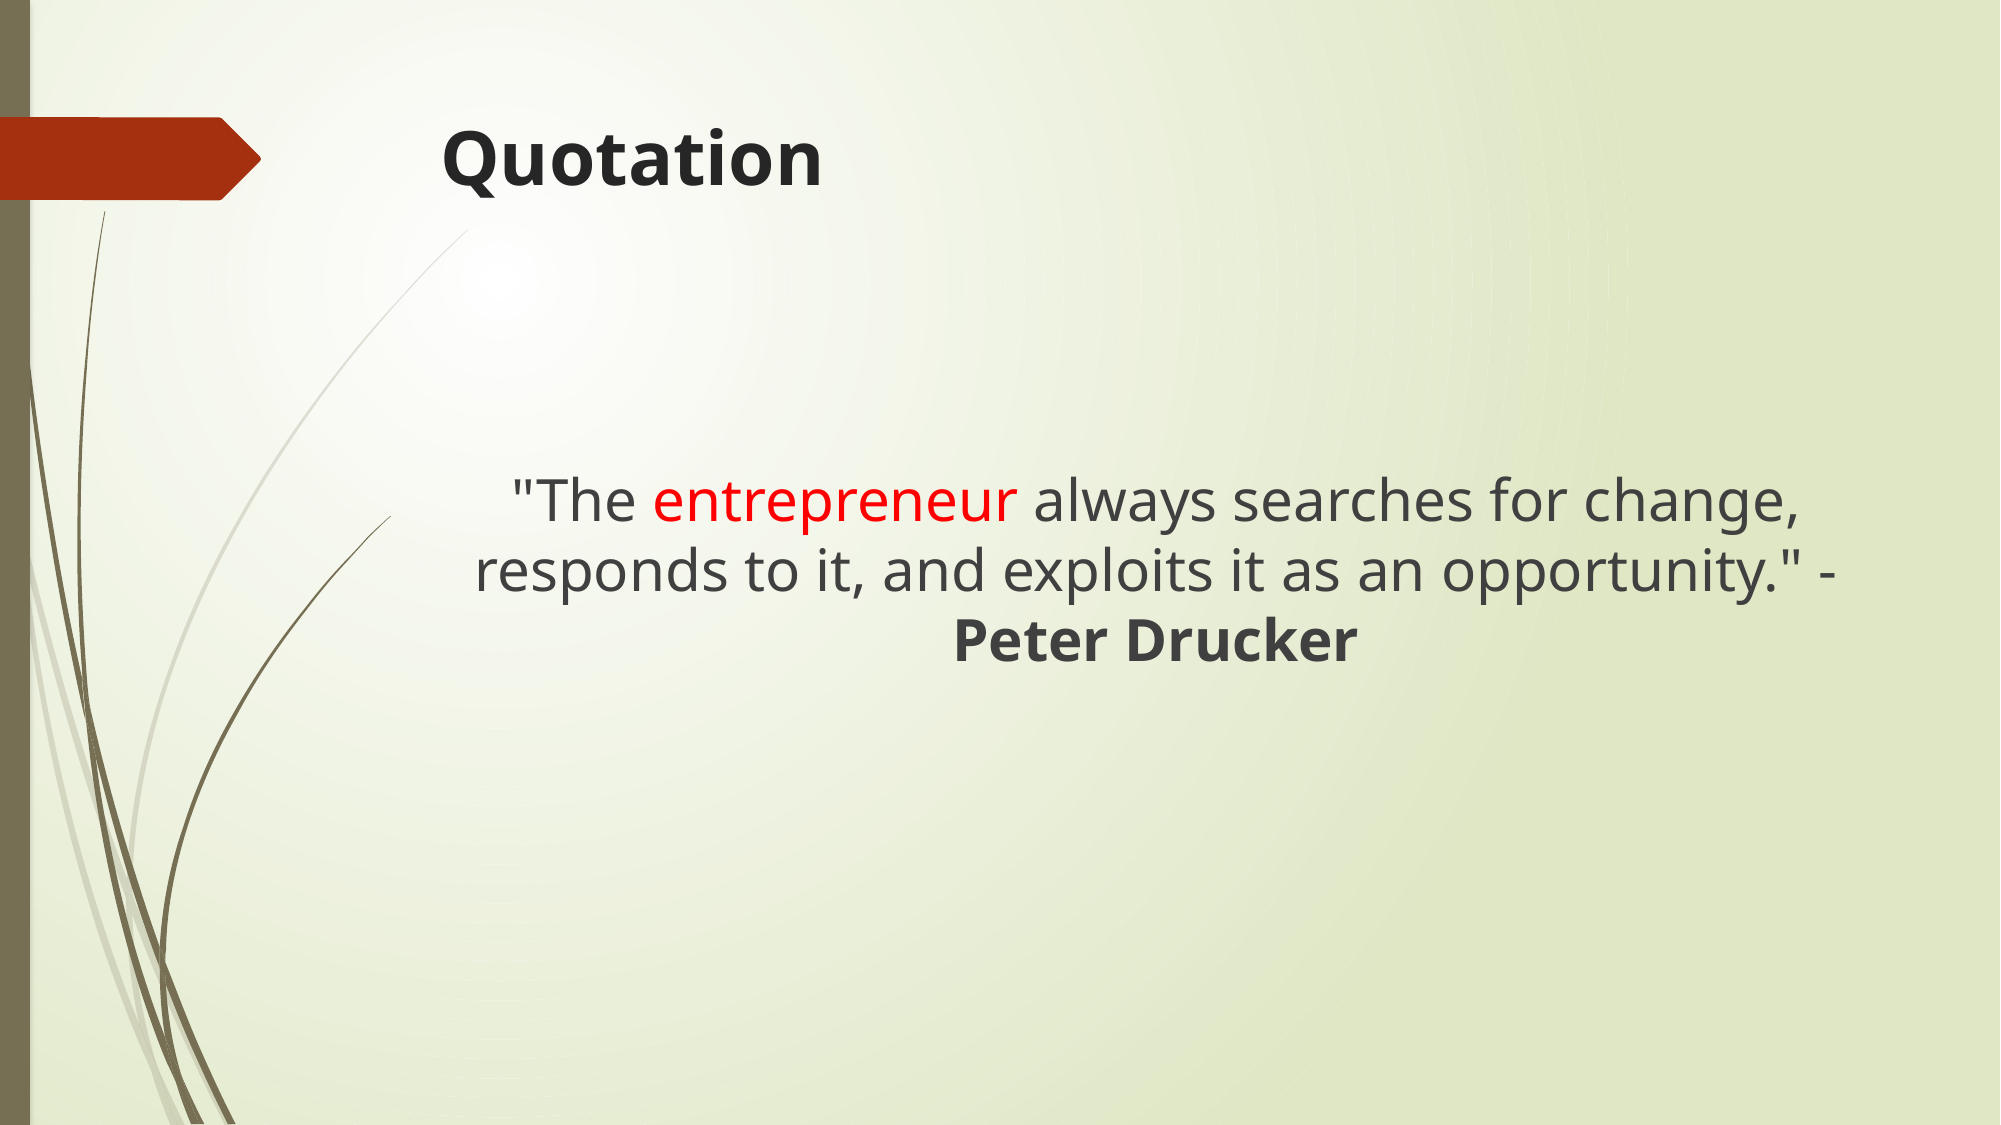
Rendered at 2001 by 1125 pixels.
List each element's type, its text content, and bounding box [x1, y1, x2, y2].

list "The entrepreneur always searches for change, responds to it, and exploits it as an opportunity." - Peter Drucker [424, 274, 1888, 970]
title Quotation [425, 102, 1888, 274]
